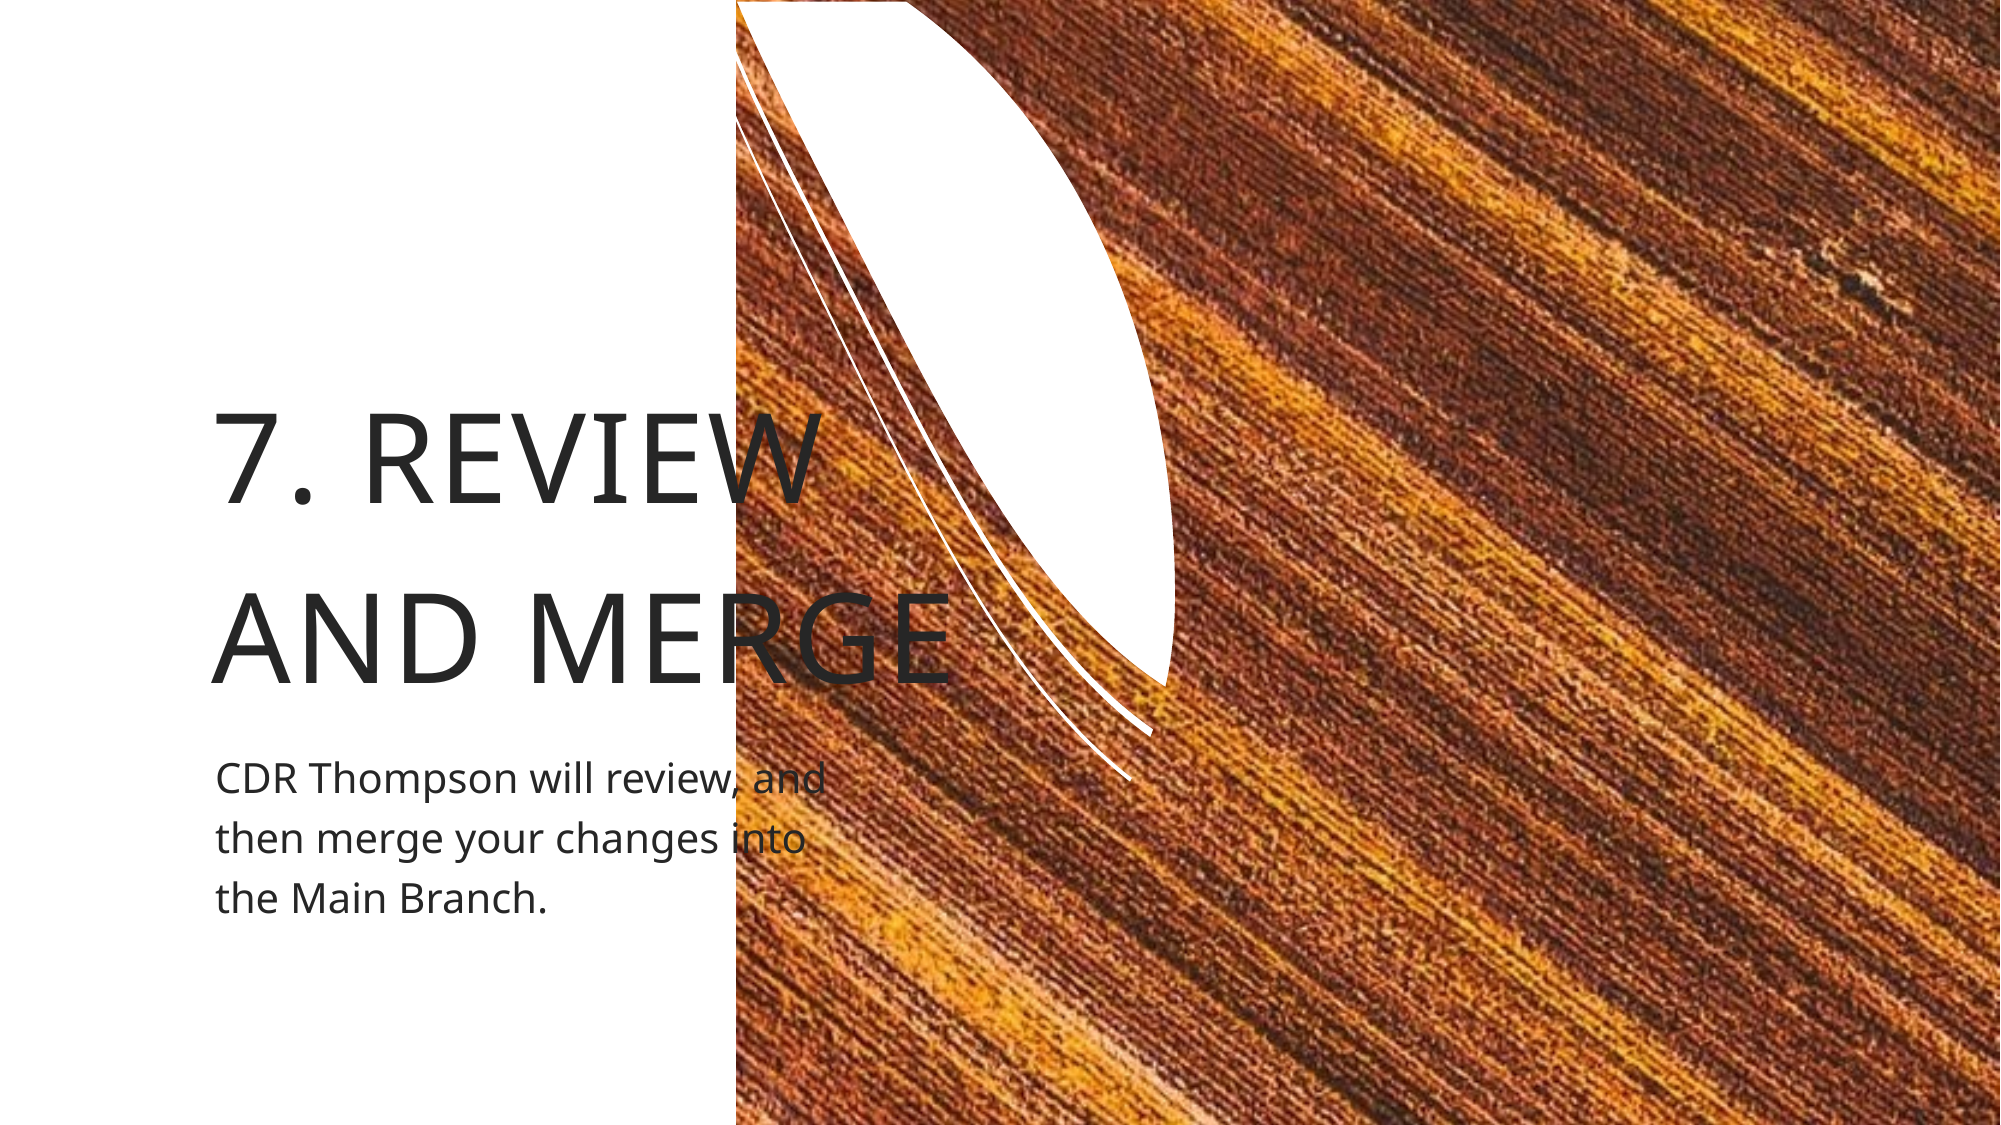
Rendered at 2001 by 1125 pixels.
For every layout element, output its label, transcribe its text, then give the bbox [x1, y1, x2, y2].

title 7. Review and Merge [193, 220, 729, 724]
picture [735, 0, 2000, 1125]
list CDR Thompson will review, and then merge your changes into the Main Branch. [197, 723, 729, 983]
